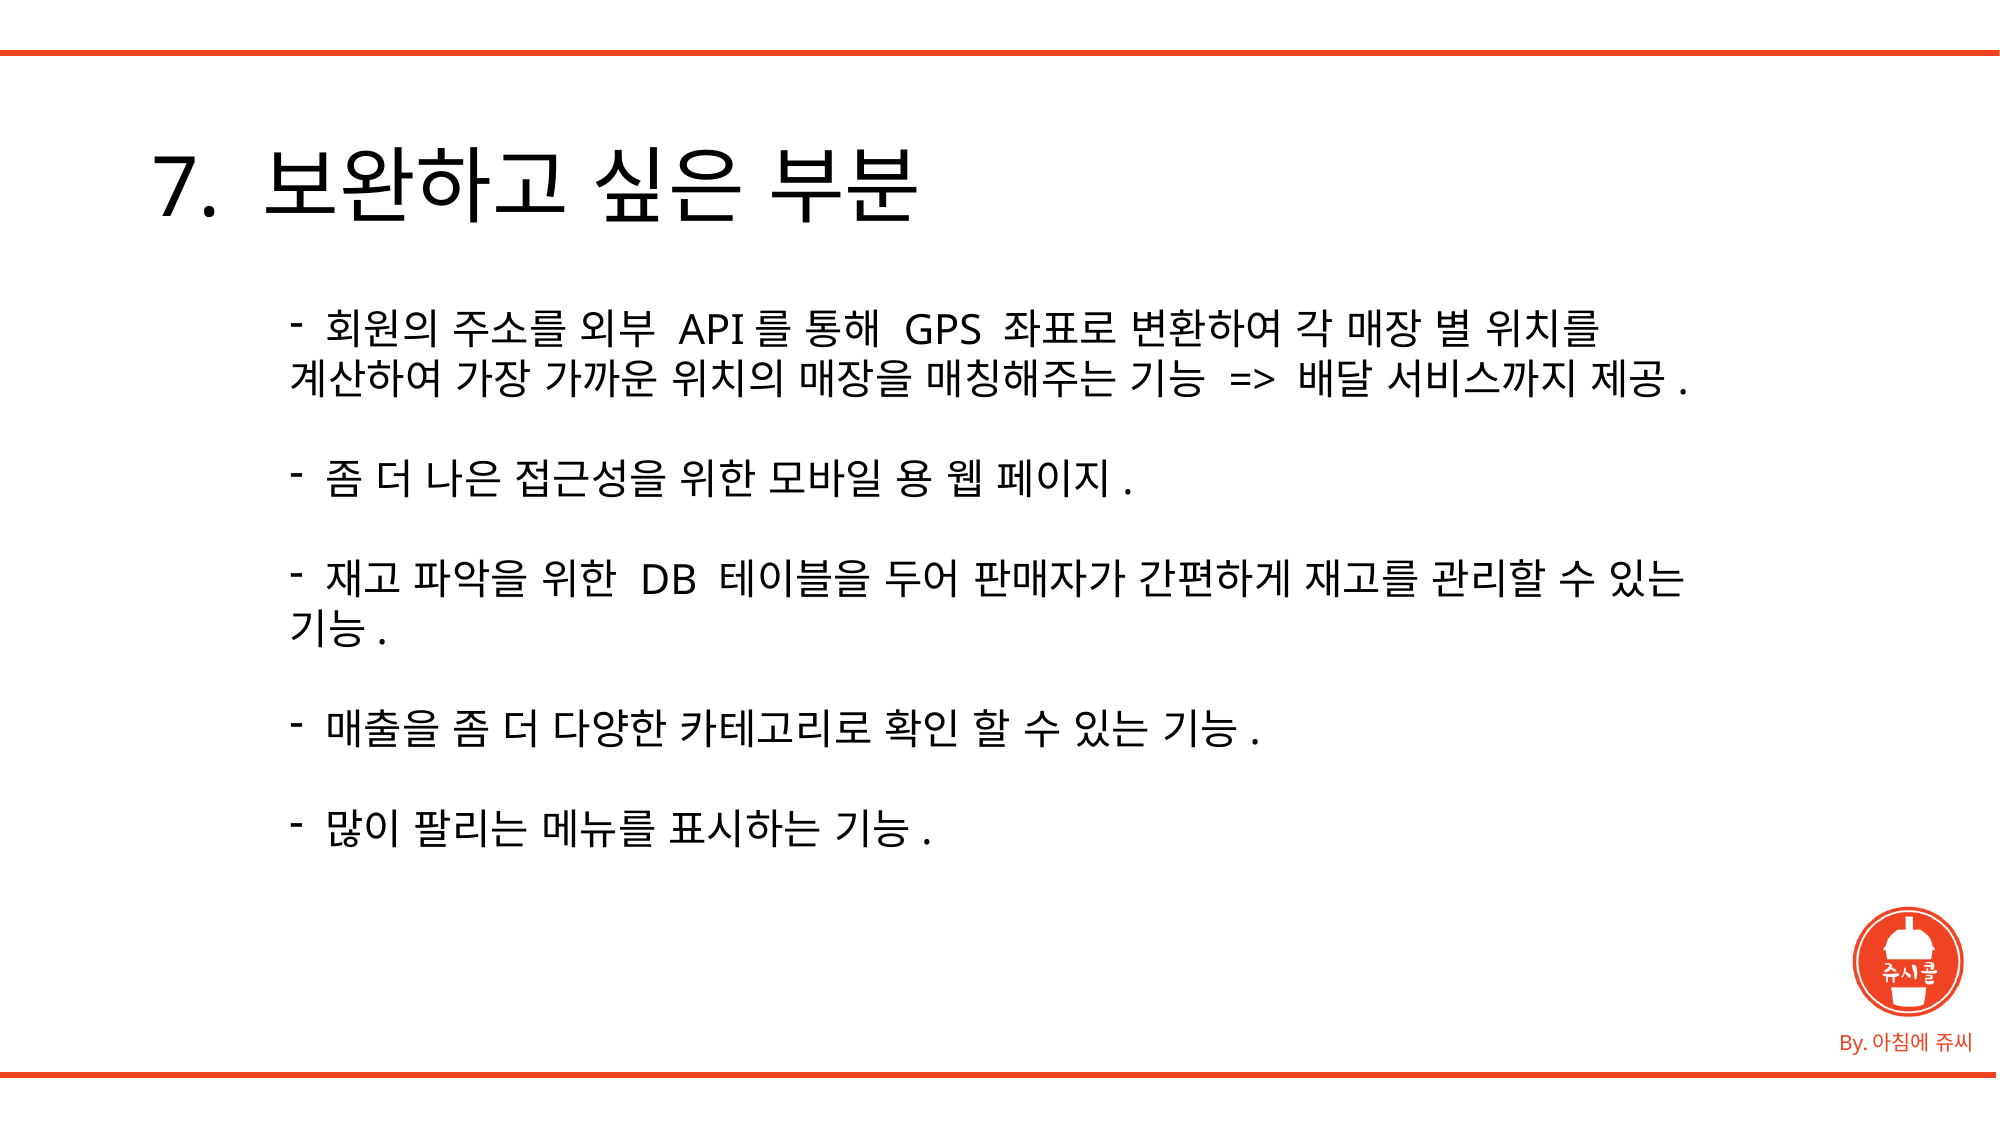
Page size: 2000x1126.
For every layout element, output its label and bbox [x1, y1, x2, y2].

text_box [1824, 893, 1993, 1063]
text_box [136, 126, 1768, 866]
